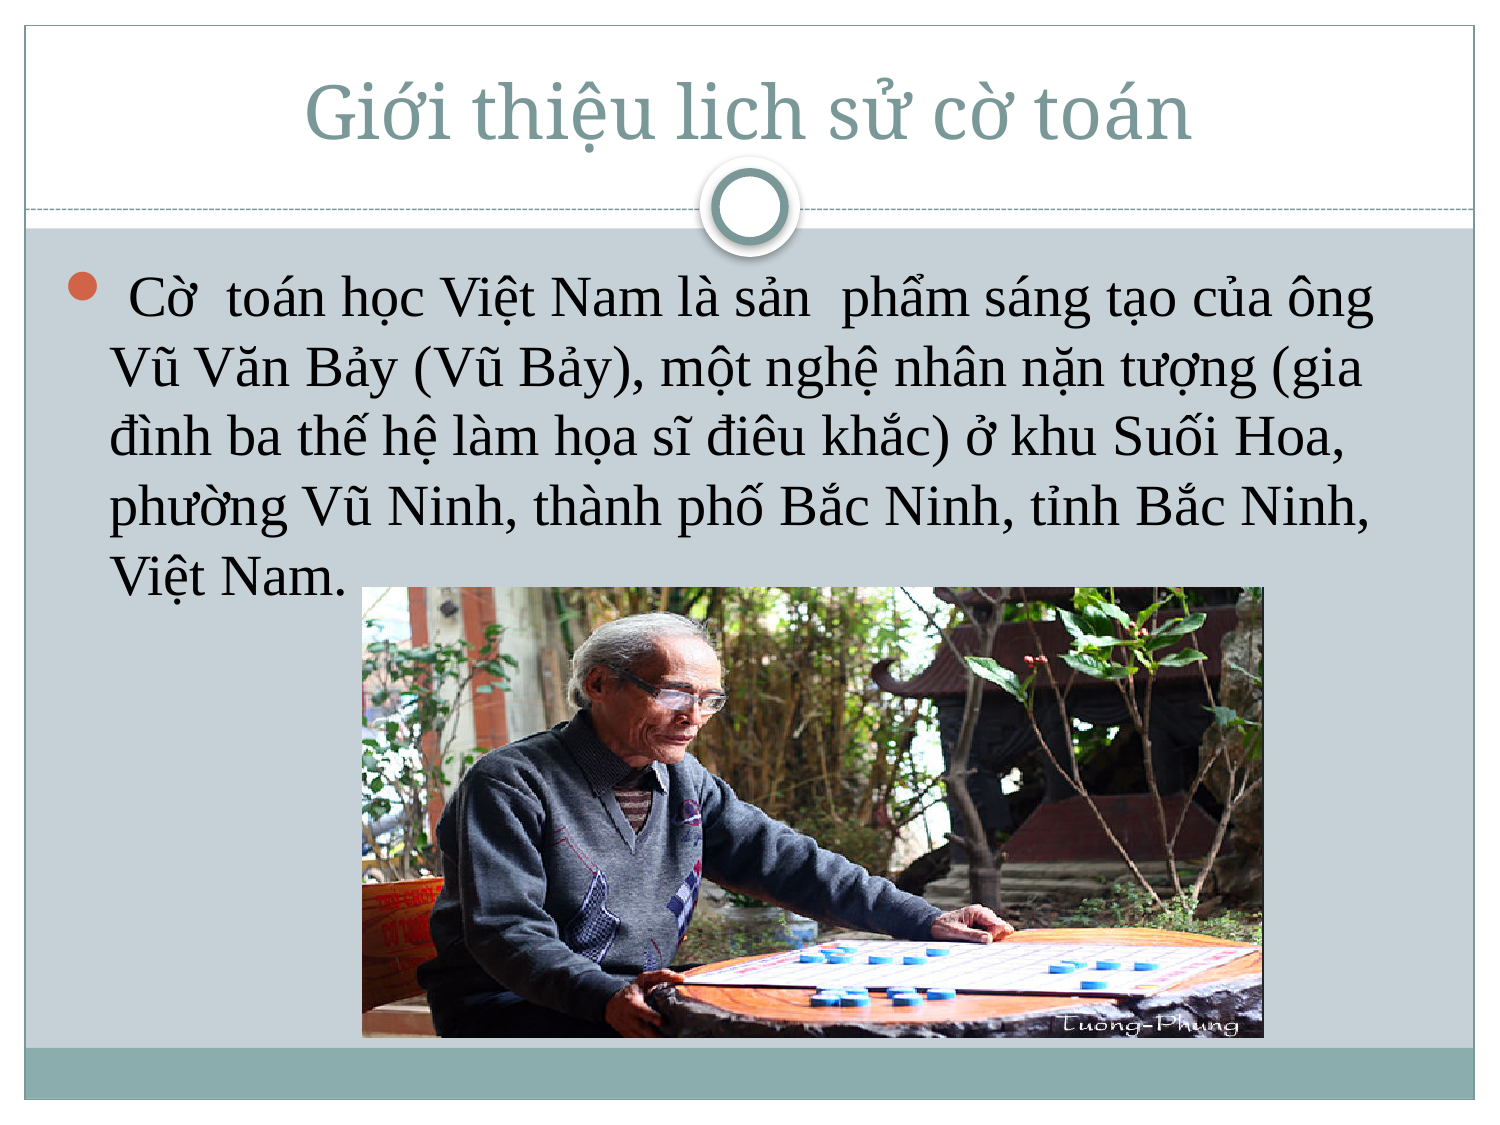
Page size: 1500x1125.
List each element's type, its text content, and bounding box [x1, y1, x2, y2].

picture [362, 587, 1265, 1038]
title Giới thiệu lich sử cờ toán [49, 37, 1450, 162]
list Cờ toán học Việt Nam là sản phẩm sáng tạo của ông Vũ Văn Bảy (Vũ Bảy), một nghệ nhân nặn tượng (gia đình ba thế hệ làm họa sĩ điêu khắc) ở khu Suối Hoa, phường Vũ Ninh, thành phố Bắc Ninh, tỉnh Bắc Ninh, Việt Nam. [49, 250, 1445, 1001]
